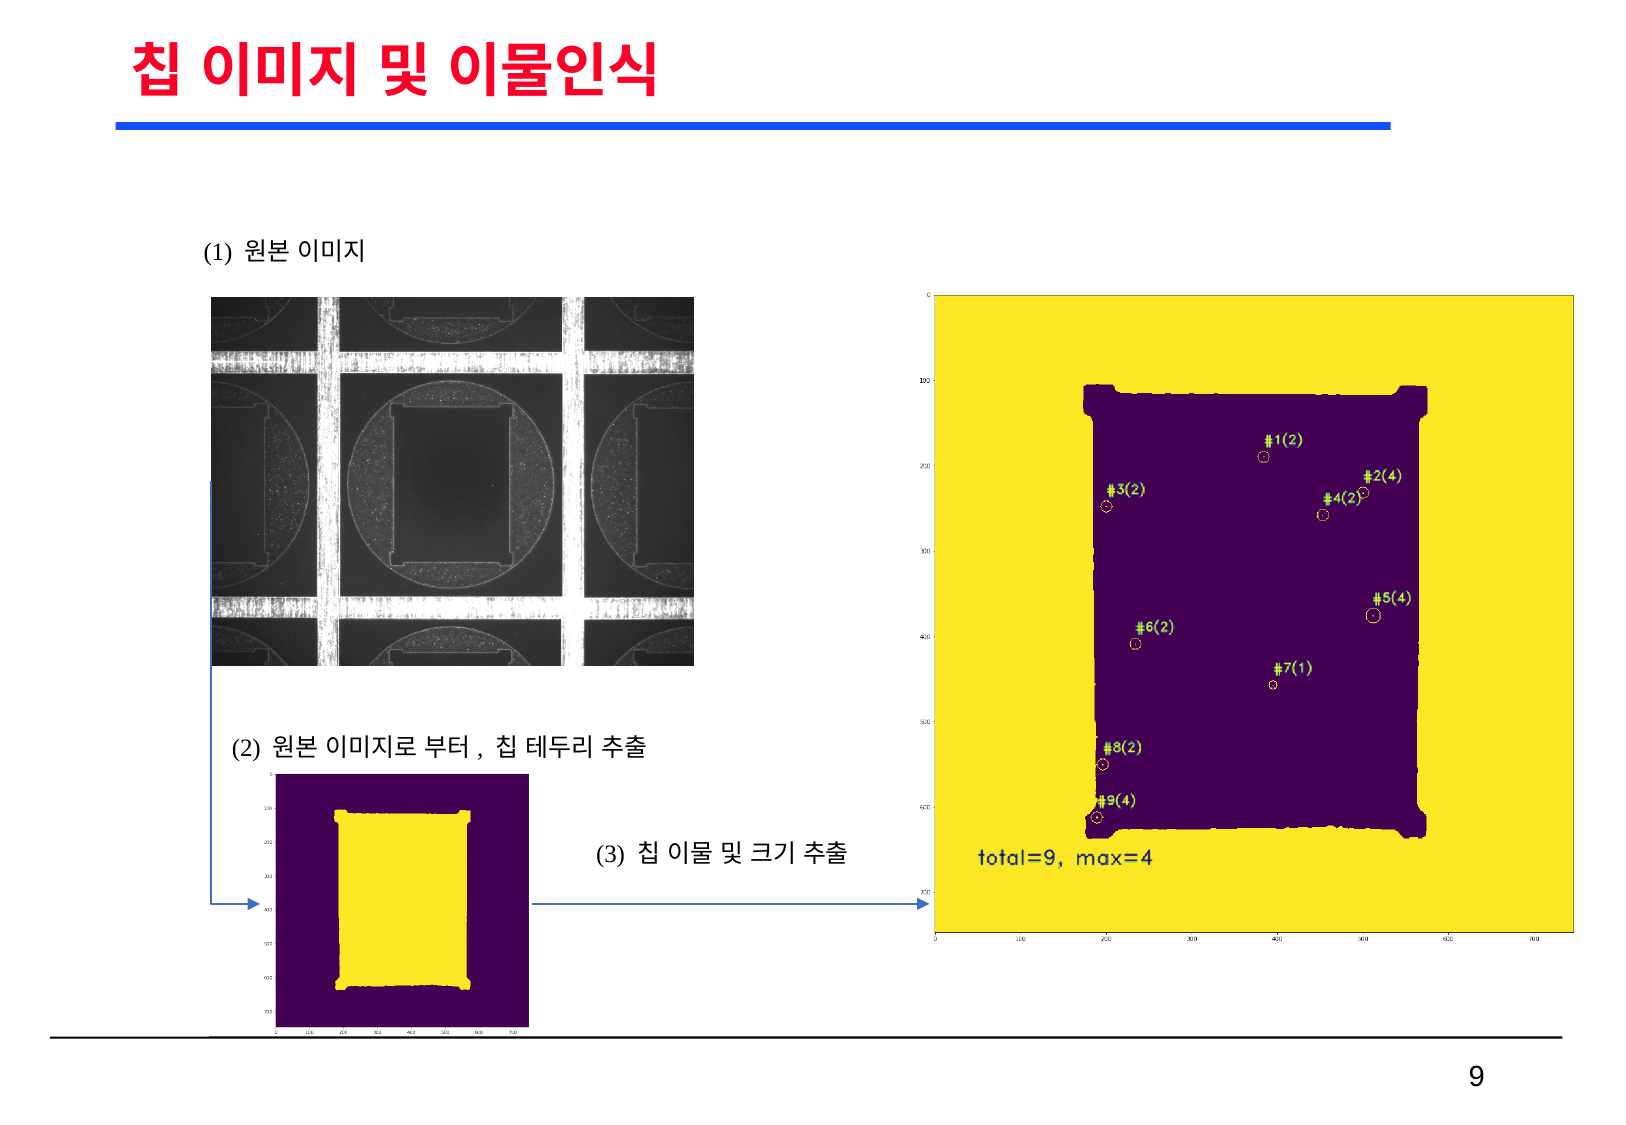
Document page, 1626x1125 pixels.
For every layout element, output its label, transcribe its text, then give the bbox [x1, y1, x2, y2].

text_box (1) 원본 이미지 [188, 228, 382, 273]
text_box (2) 원본 이미지로 부터, 칩 테두리 추출 [265, 724, 663, 769]
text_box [210, 481, 261, 905]
picture [210, 297, 695, 666]
text_box (3) 칩 이물 및 크기 추출 [581, 830, 865, 876]
picture [259, 769, 533, 1039]
picture [915, 287, 1579, 947]
title 칩 이미지 및 이물인식 [115, 25, 1510, 120]
slide_number 9 [1162, 1049, 1501, 1101]
